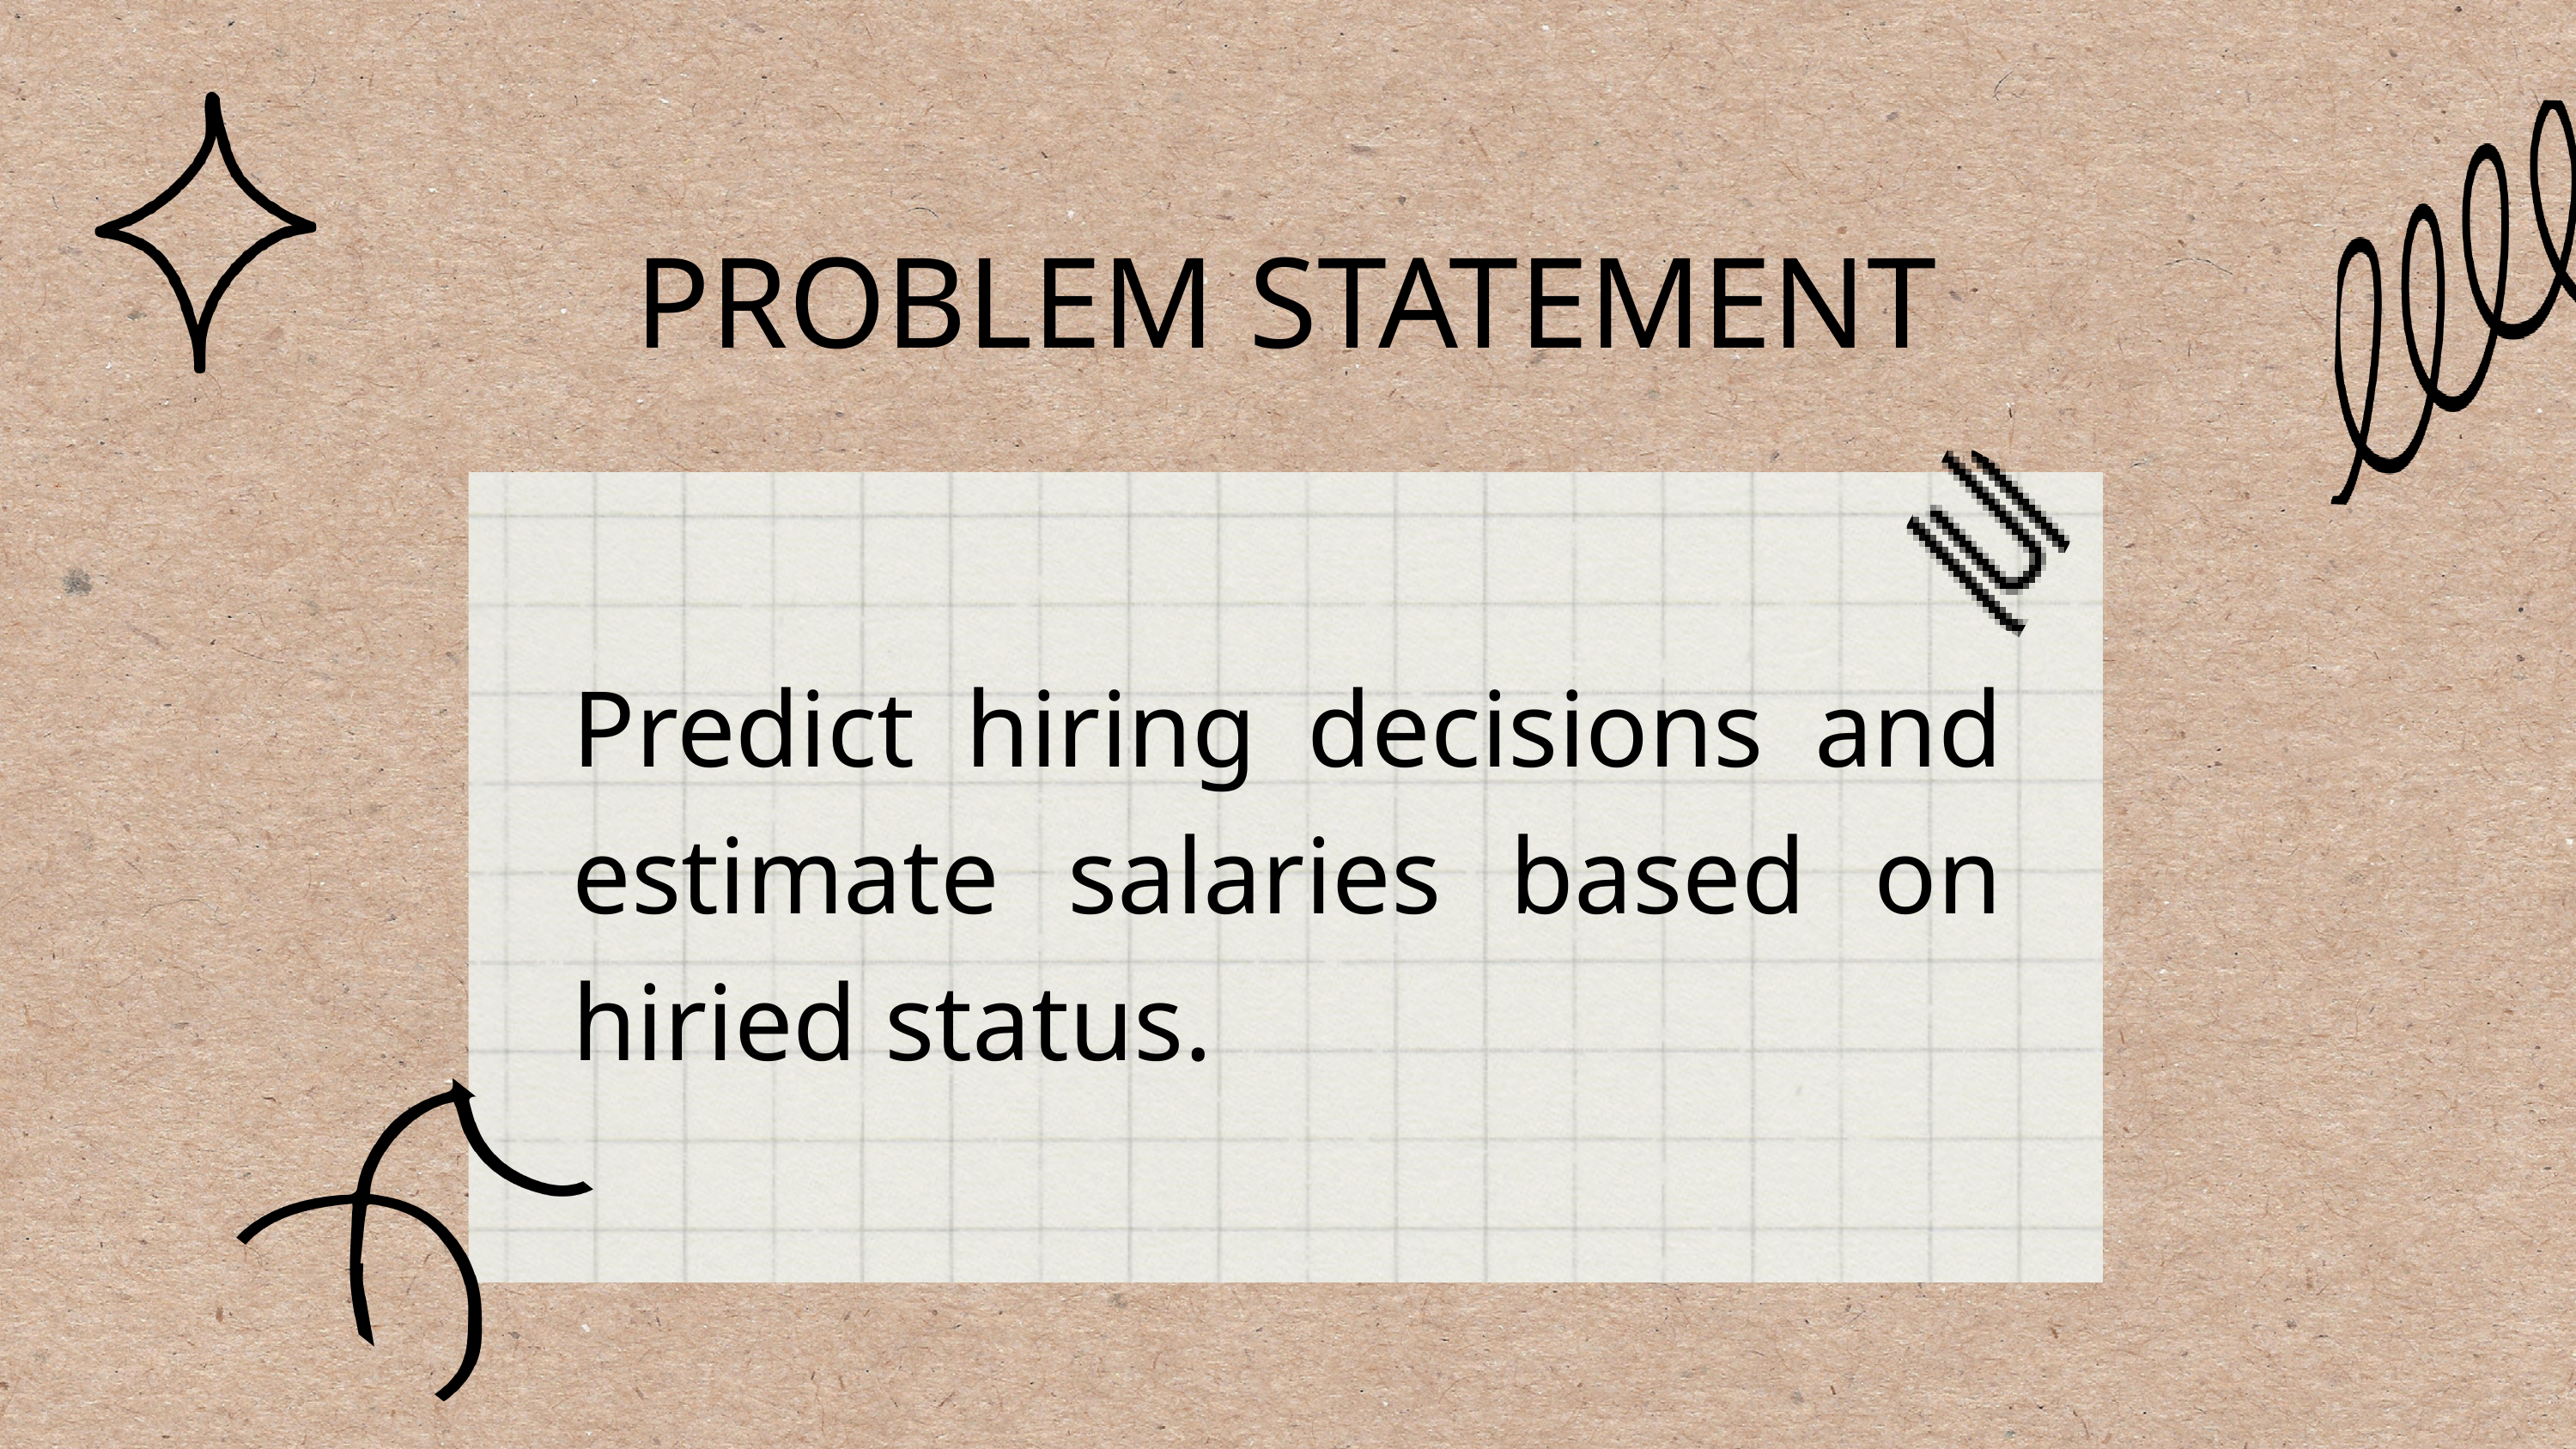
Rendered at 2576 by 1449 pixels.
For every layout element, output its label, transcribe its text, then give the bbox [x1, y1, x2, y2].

text_box [205, 1009, 566, 1418]
text_box [2330, 94, 2576, 512]
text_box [468, 439, 2104, 1282]
text_box [94, 91, 317, 373]
text_box PROBLEM STATEMENT [347, 197, 2224, 373]
text_box [0, 0, 2576, 1449]
